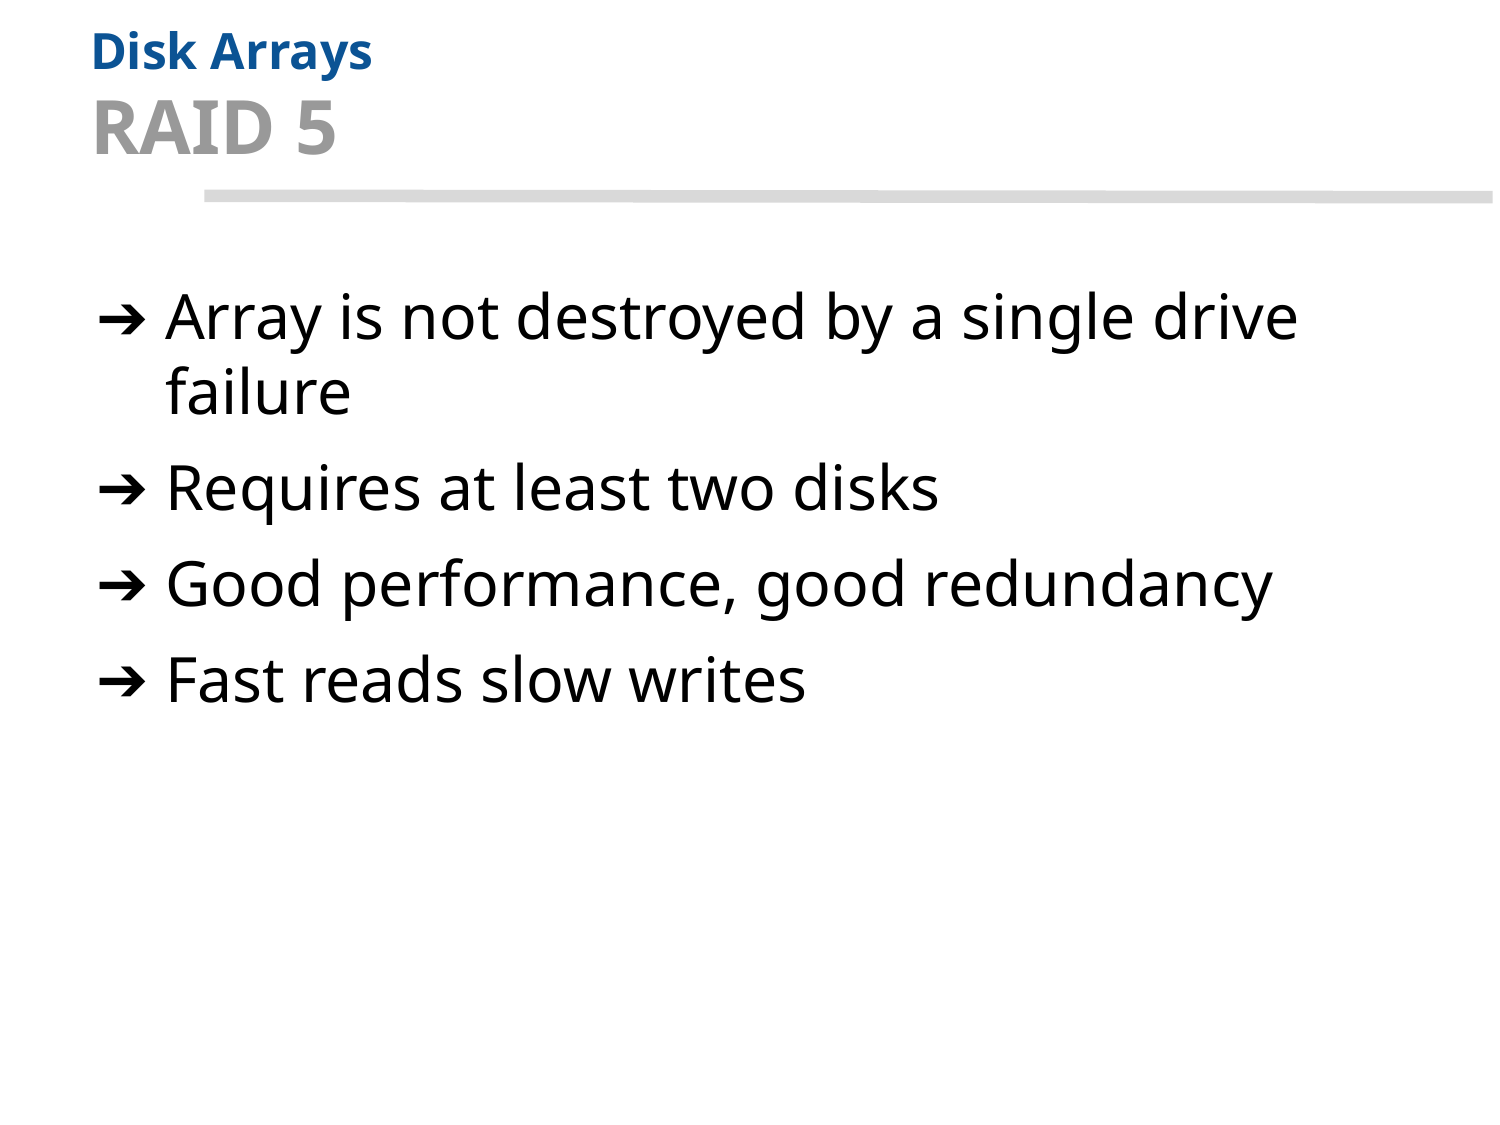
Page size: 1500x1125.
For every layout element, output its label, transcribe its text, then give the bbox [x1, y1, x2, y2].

list Array is not destroyed by a single drive failure Requires at least two disks Good performance, good redundancy Fast reads slow writes [75, 262, 1425, 1078]
title Disk Arrays RAID 5 [75, 45, 1425, 185]
